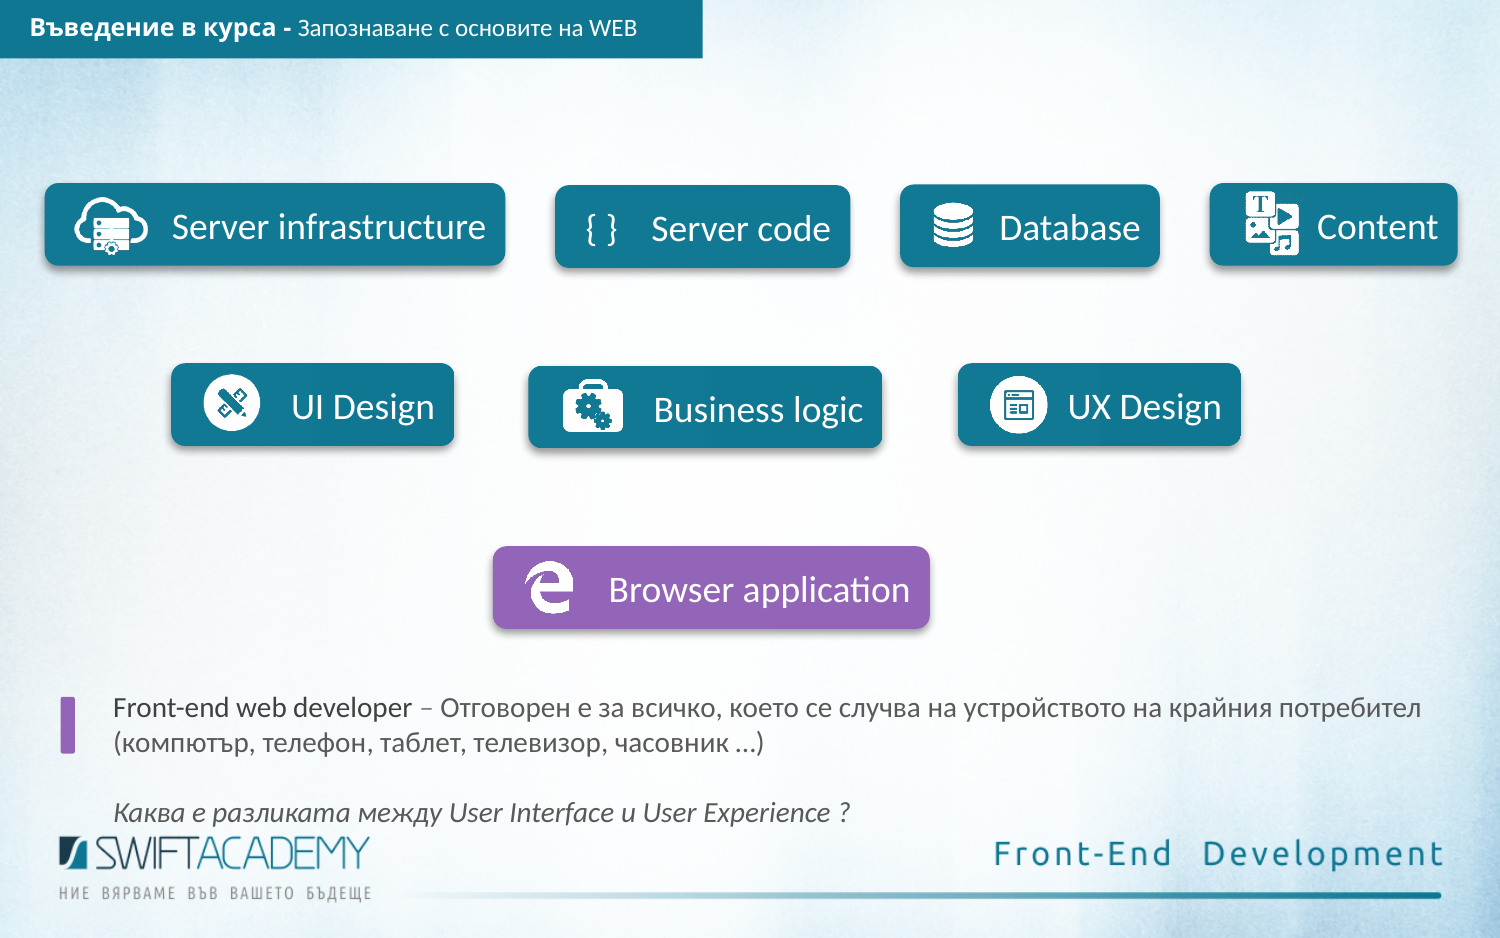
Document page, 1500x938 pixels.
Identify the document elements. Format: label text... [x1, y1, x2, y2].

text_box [1209, 182, 1458, 266]
text_box [59, 695, 76, 755]
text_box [44, 182, 506, 266]
text_box [0, 0, 704, 59]
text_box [171, 363, 455, 446]
text_box { } Server code [554, 184, 852, 269]
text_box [528, 365, 883, 449]
text_box Front-end web developer – Отговорен е за всичко, което се случва на устройството на крайния потребител (компютър, телефон, таблет, телевизор, часовник …) Каква е разликата между User Interface и User Experience ? [98, 681, 1490, 836]
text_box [957, 363, 1242, 446]
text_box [492, 546, 930, 629]
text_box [900, 184, 1160, 268]
text_box Въведение в курса - Запознаване с основите на WEB [14, 4, 691, 49]
picture [0, 0, 1500, 938]
